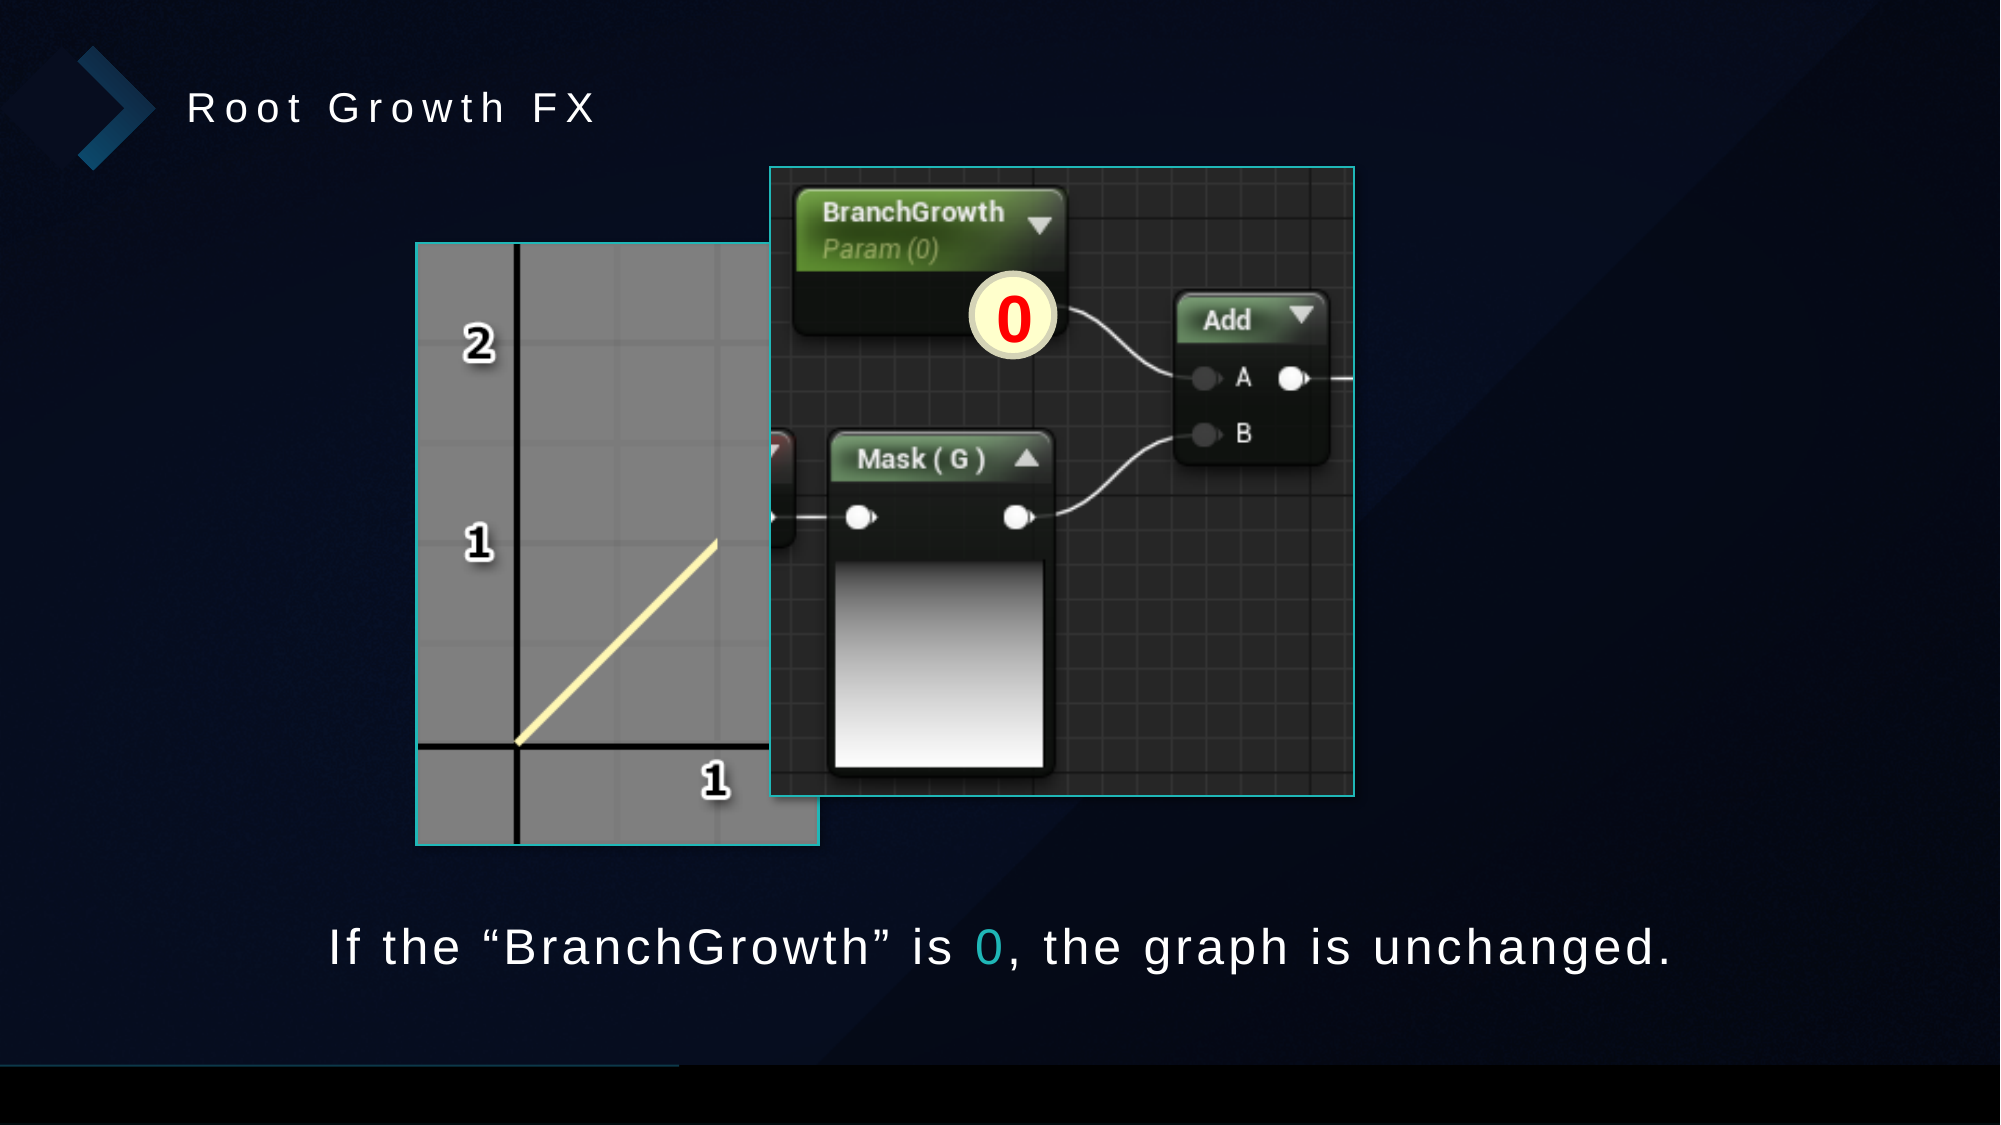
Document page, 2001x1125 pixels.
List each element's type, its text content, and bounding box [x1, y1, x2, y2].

text_box If the “BranchGrowth” is 0, the graph is unchanged. [37, 872, 1963, 1023]
list Root Growth FX [171, 34, 1462, 185]
picture [0, 0, 2000, 1065]
text_box [0, 1064, 680, 1068]
